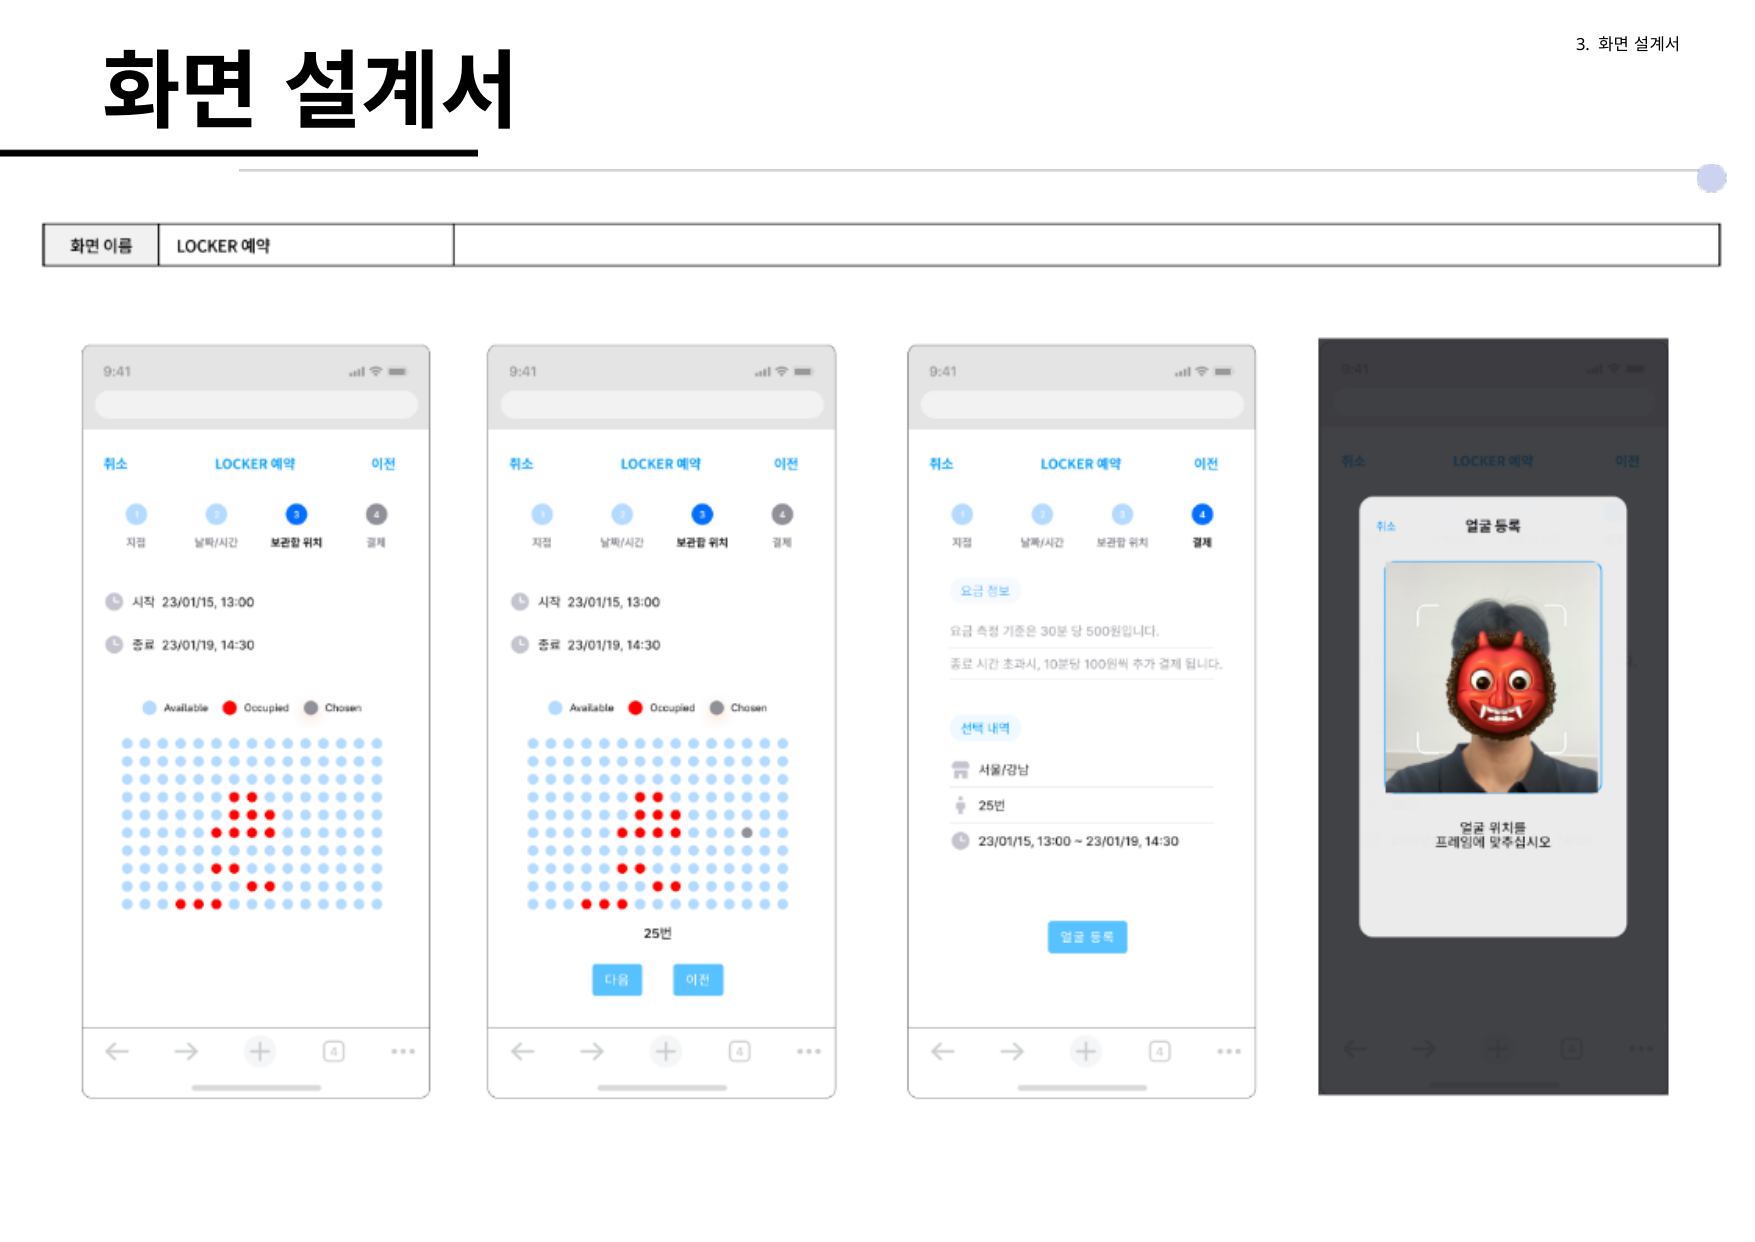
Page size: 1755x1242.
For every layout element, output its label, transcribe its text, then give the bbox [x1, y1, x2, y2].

picture [35, 216, 1728, 269]
picture [68, 332, 1686, 1104]
picture [239, 164, 1728, 194]
text_box 3. 화면 설계서 [1576, 33, 1708, 54]
picture [0, 139, 478, 167]
text_box 화면 설계서 [102, 27, 746, 146]
